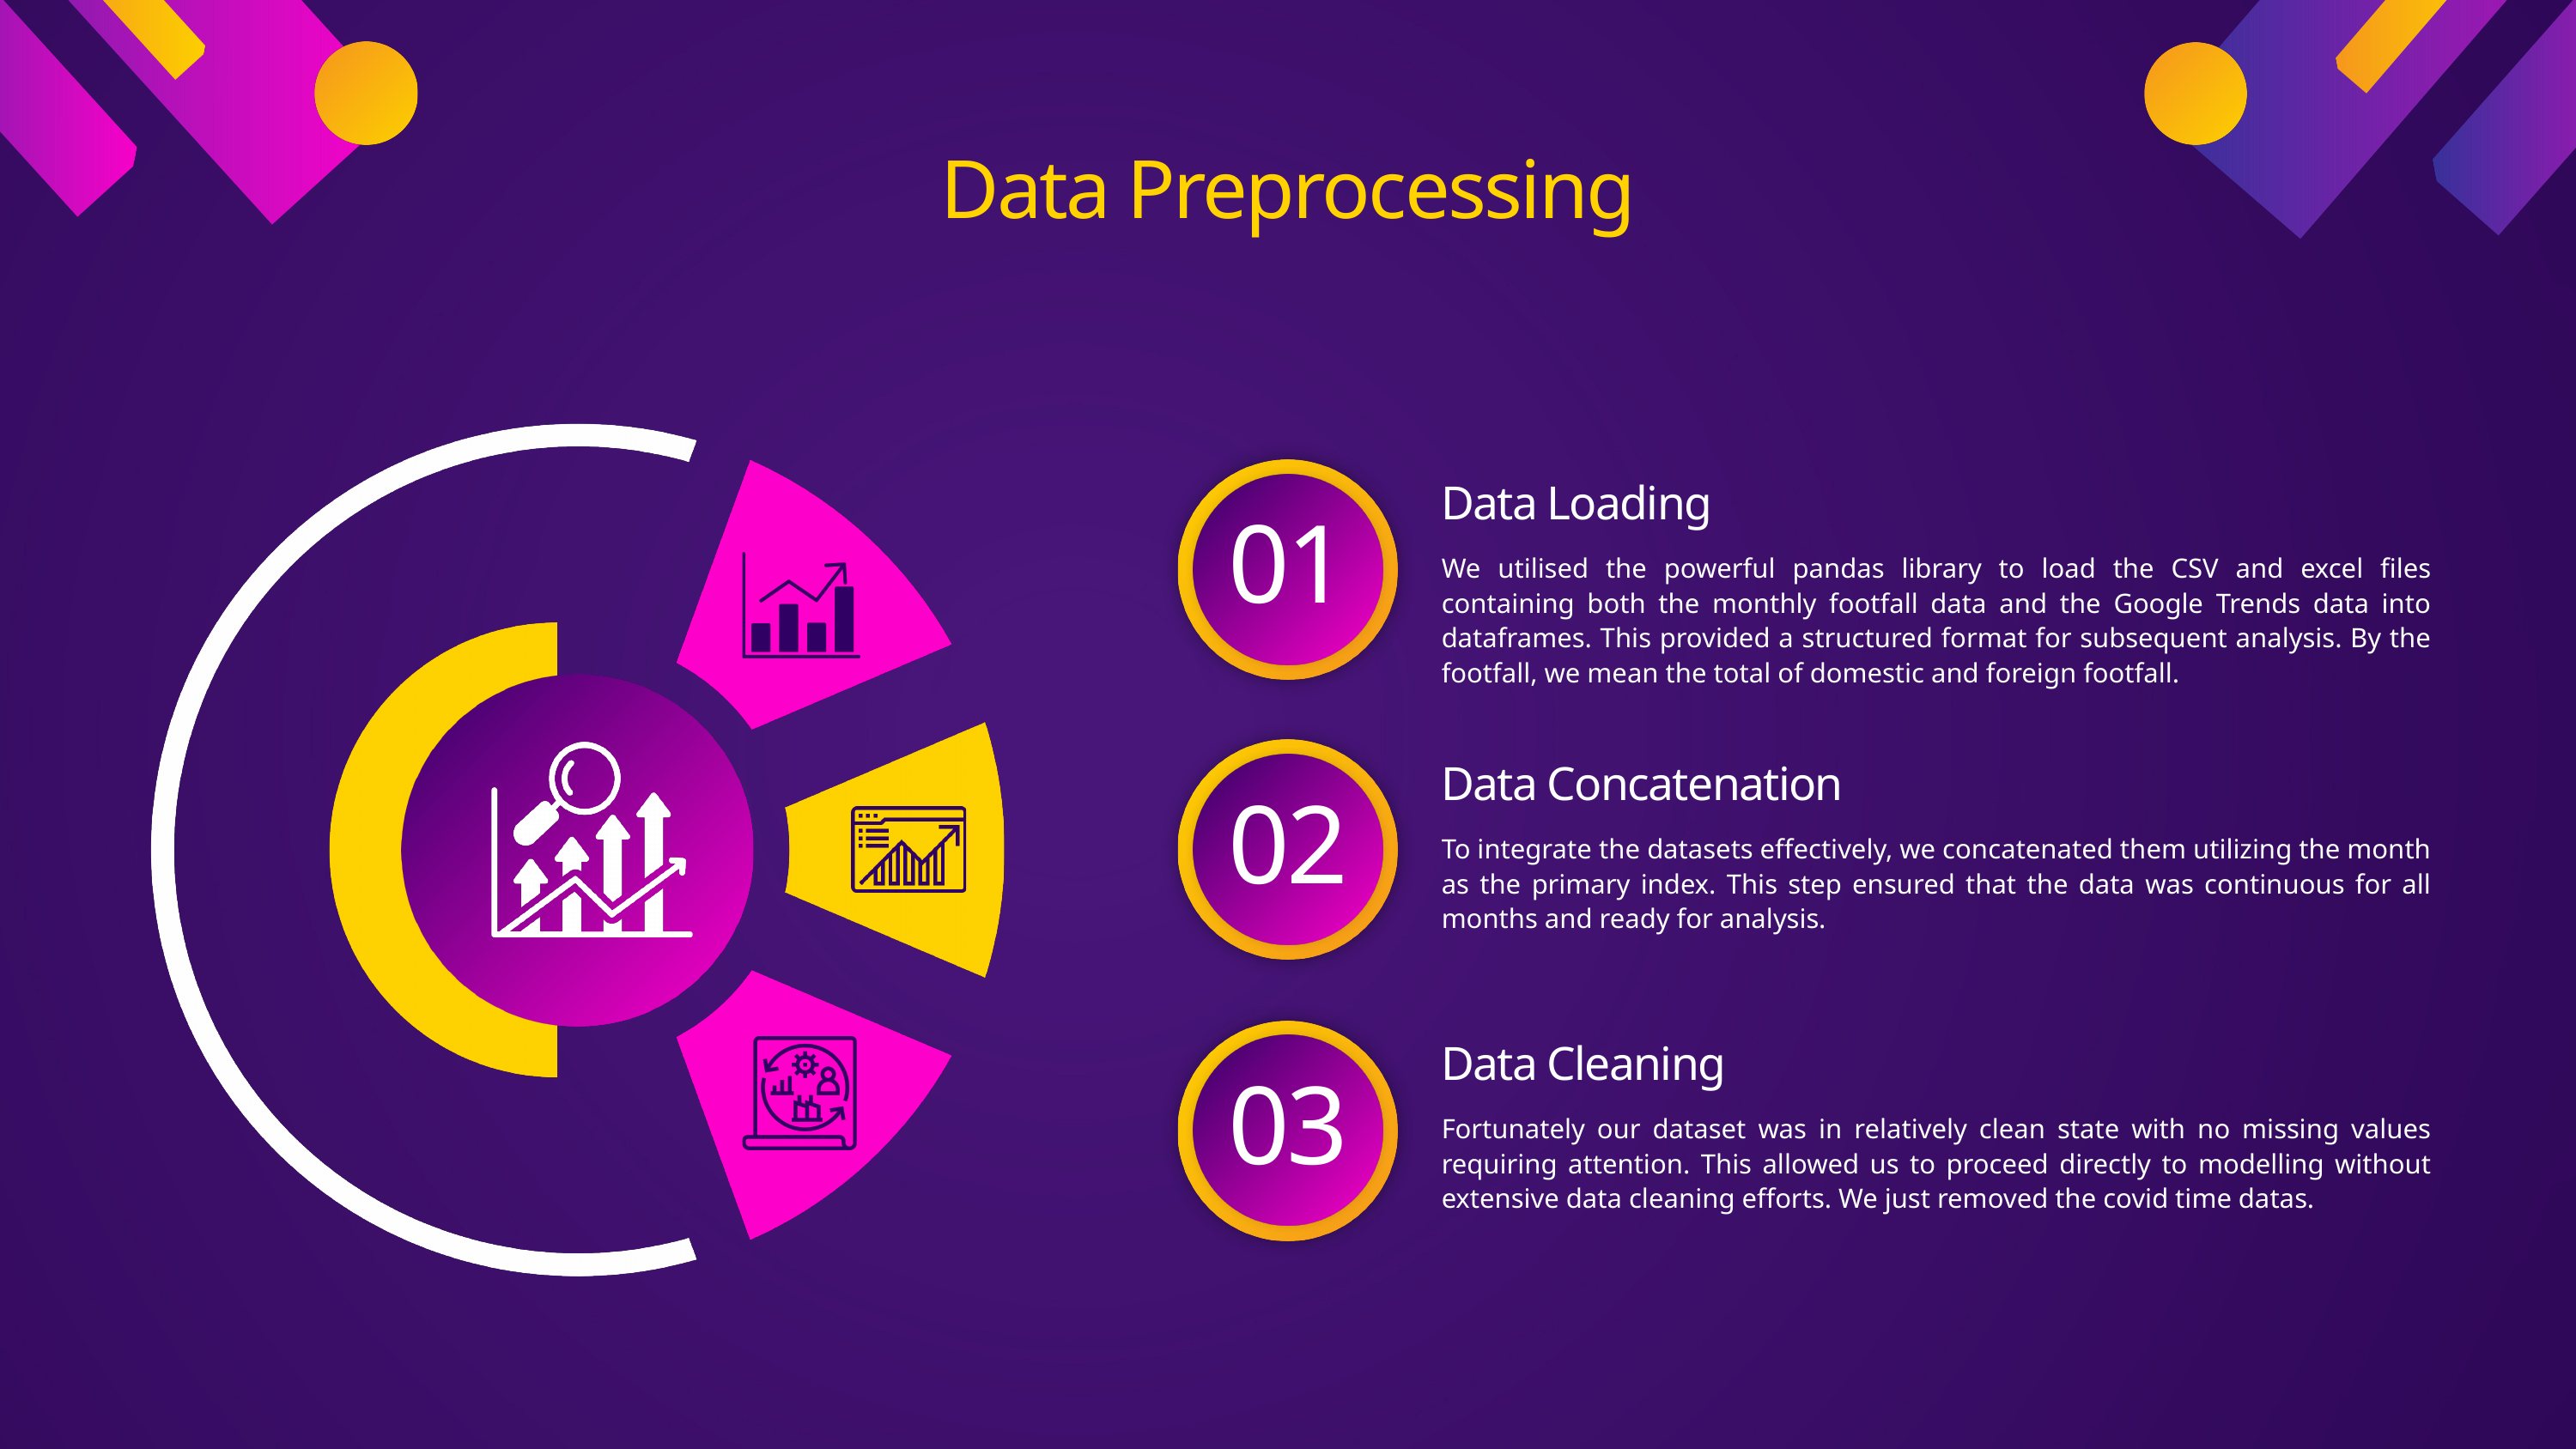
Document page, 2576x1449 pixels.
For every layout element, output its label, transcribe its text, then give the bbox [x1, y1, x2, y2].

text_box 03 [1207, 1064, 1369, 1186]
text_box [1186, 1028, 1390, 1233]
text_box [1177, 459, 1398, 680]
text_box [1162, 724, 1414, 976]
text_box [401, 674, 754, 1027]
text_box [1186, 467, 1390, 672]
text_box Fortunately our dataset was in relatively clean state with no missing values requiring attention. This allowed us to proceed directly to modelling without extensive data cleaning efforts. We just removed the covid time datas. [1441, 1109, 2432, 1215]
text_box 02 [1207, 783, 1369, 906]
text_box [2330, 0, 2447, 94]
text_box [851, 806, 967, 893]
text_box [1162, 1004, 1414, 1257]
text_box [1177, 739, 1398, 960]
text_box [1186, 748, 1390, 952]
text_box [0, 0, 145, 217]
text_box [1193, 754, 1383, 945]
text_box Data Concatenation [1441, 757, 2291, 809]
text_box [144, 413, 1005, 1287]
text_box [2423, 0, 2576, 236]
text_box Data Cleaning [1441, 1037, 2229, 1090]
text_box Data Preprocessing [601, 143, 1975, 235]
text_box [68, 0, 360, 225]
text_box [1193, 474, 1383, 665]
text_box Data Loading [1441, 476, 2047, 530]
text_box [1162, 443, 1414, 696]
text_box [2144, 42, 2247, 145]
text_box We utilised the powerful pandas library to load the CSV and excel files containing both the monthly footfall data and the Google Trends data into dataframes. This provided a structured format for subsequent analysis. By the footfall, we mean the total of domestic and foreign footfall. [1441, 549, 2432, 688]
text_box 01 [1207, 502, 1369, 625]
text_box [1193, 1034, 1383, 1226]
text_box [314, 41, 418, 145]
text_box [742, 552, 860, 658]
text_box [2191, 0, 2507, 239]
text_box [102, 0, 210, 80]
text_box [491, 742, 693, 937]
text_box [0, 0, 2576, 1449]
text_box [742, 1036, 857, 1150]
text_box [1177, 1021, 1398, 1241]
text_box To integrate the datasets effectively, we concatenated them utilizing the month as the primary index. This step ensured that the data was continuous for all months and ready for analysis. [1441, 829, 2432, 934]
